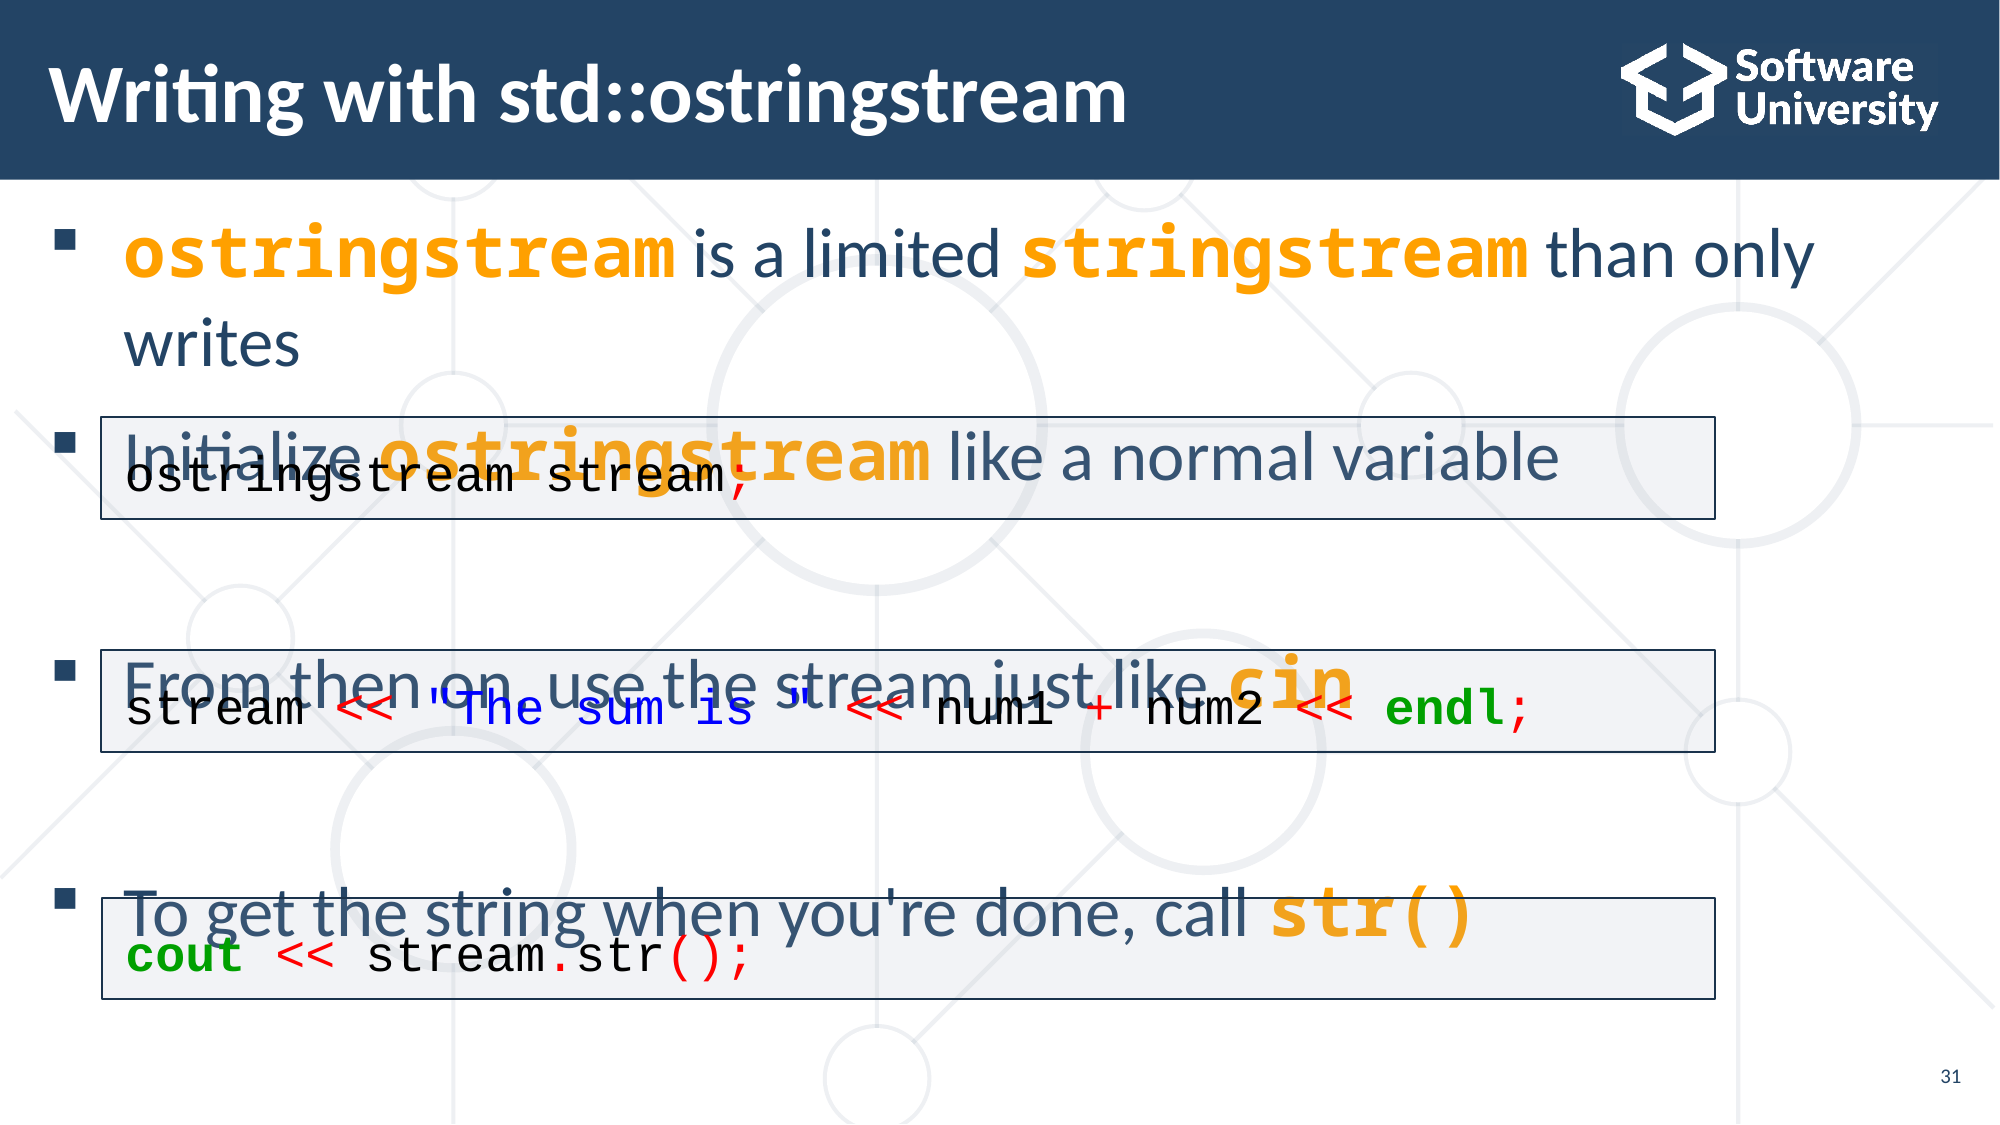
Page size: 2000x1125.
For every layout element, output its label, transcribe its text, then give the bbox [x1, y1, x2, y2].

text_box stream << "The sum is " << num1 + num2 << endl; [100, 650, 1715, 752]
slide_number 31 [1896, 1049, 1968, 1101]
title Writing with std::ostringstream [31, 16, 1591, 162]
picture [1621, 43, 1939, 136]
text_box ostringstream stream; [100, 417, 1715, 519]
text_box cout << stream.str(); [101, 898, 1716, 1000]
list ostringstream is a limited stringstream than only writes Initialize ostringstream like a normal variable From then on, use the stream just like cin To get the string when you're done, call str() [31, 196, 1970, 1050]
